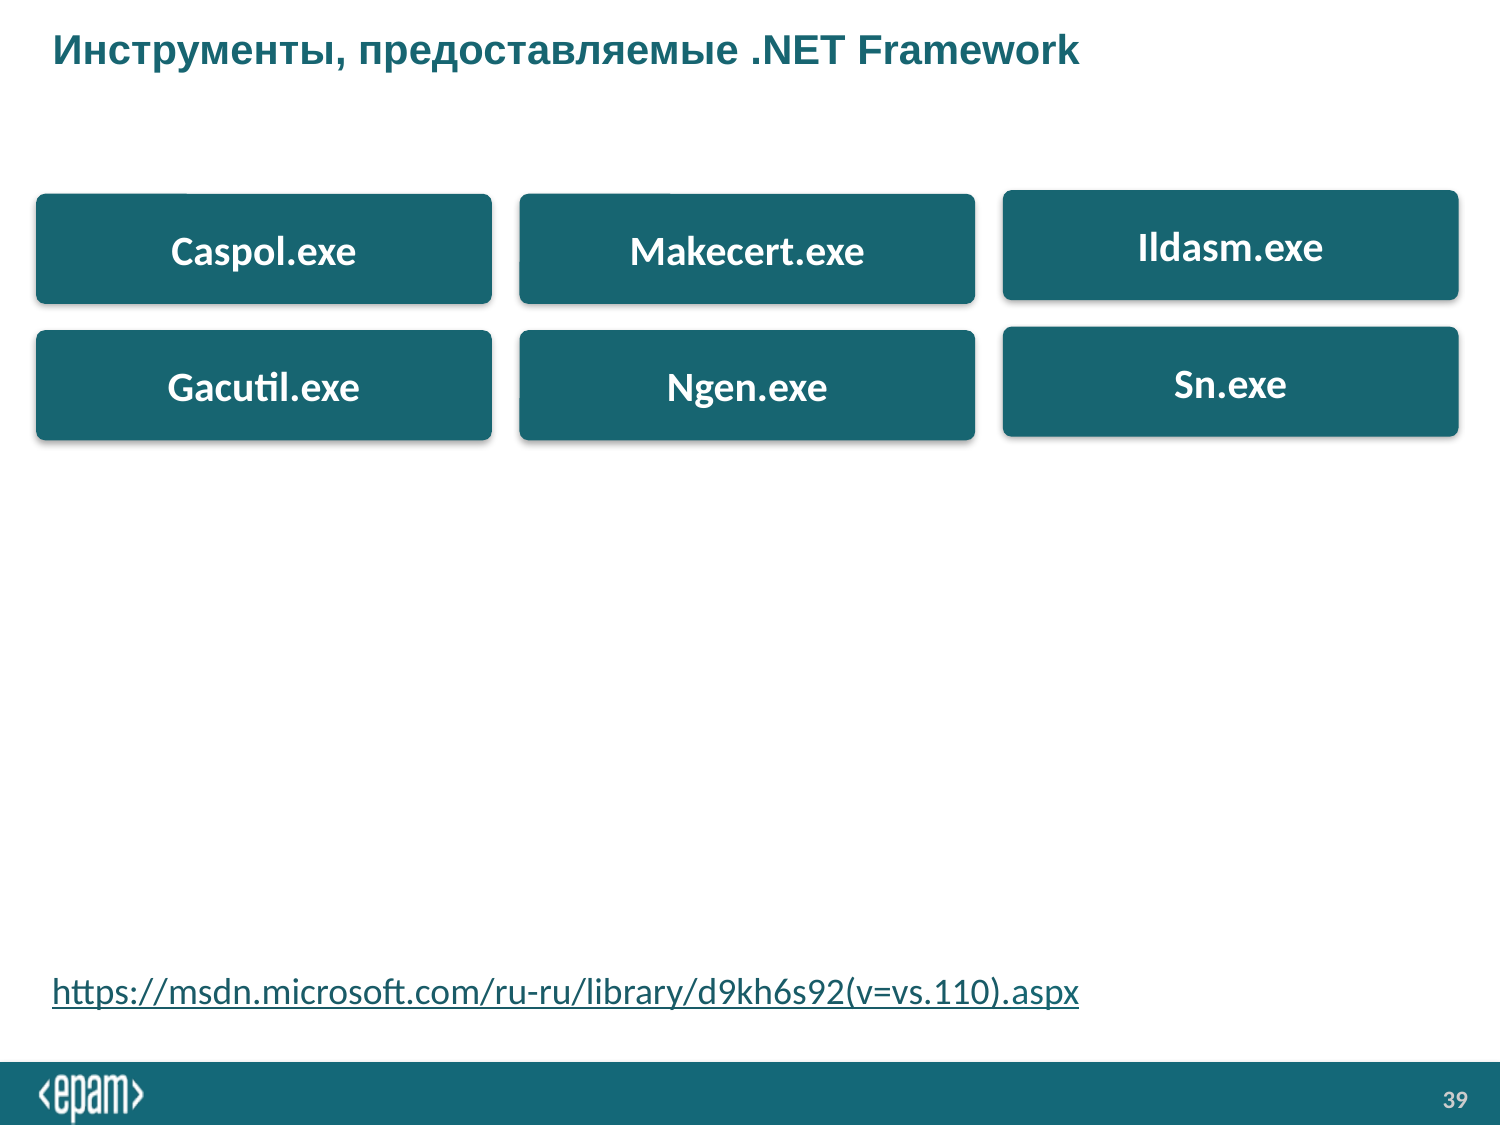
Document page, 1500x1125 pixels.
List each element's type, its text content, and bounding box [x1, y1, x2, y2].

text_box https://msdn.microsoft.com/ru-ru/library/d9kh6s92(v=vs.110).aspx [37, 959, 1365, 1020]
picture [38, 1074, 144, 1125]
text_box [36, 190, 1458, 440]
title Инструменты, предоставляемые .NET Framework [0, 0, 1500, 95]
